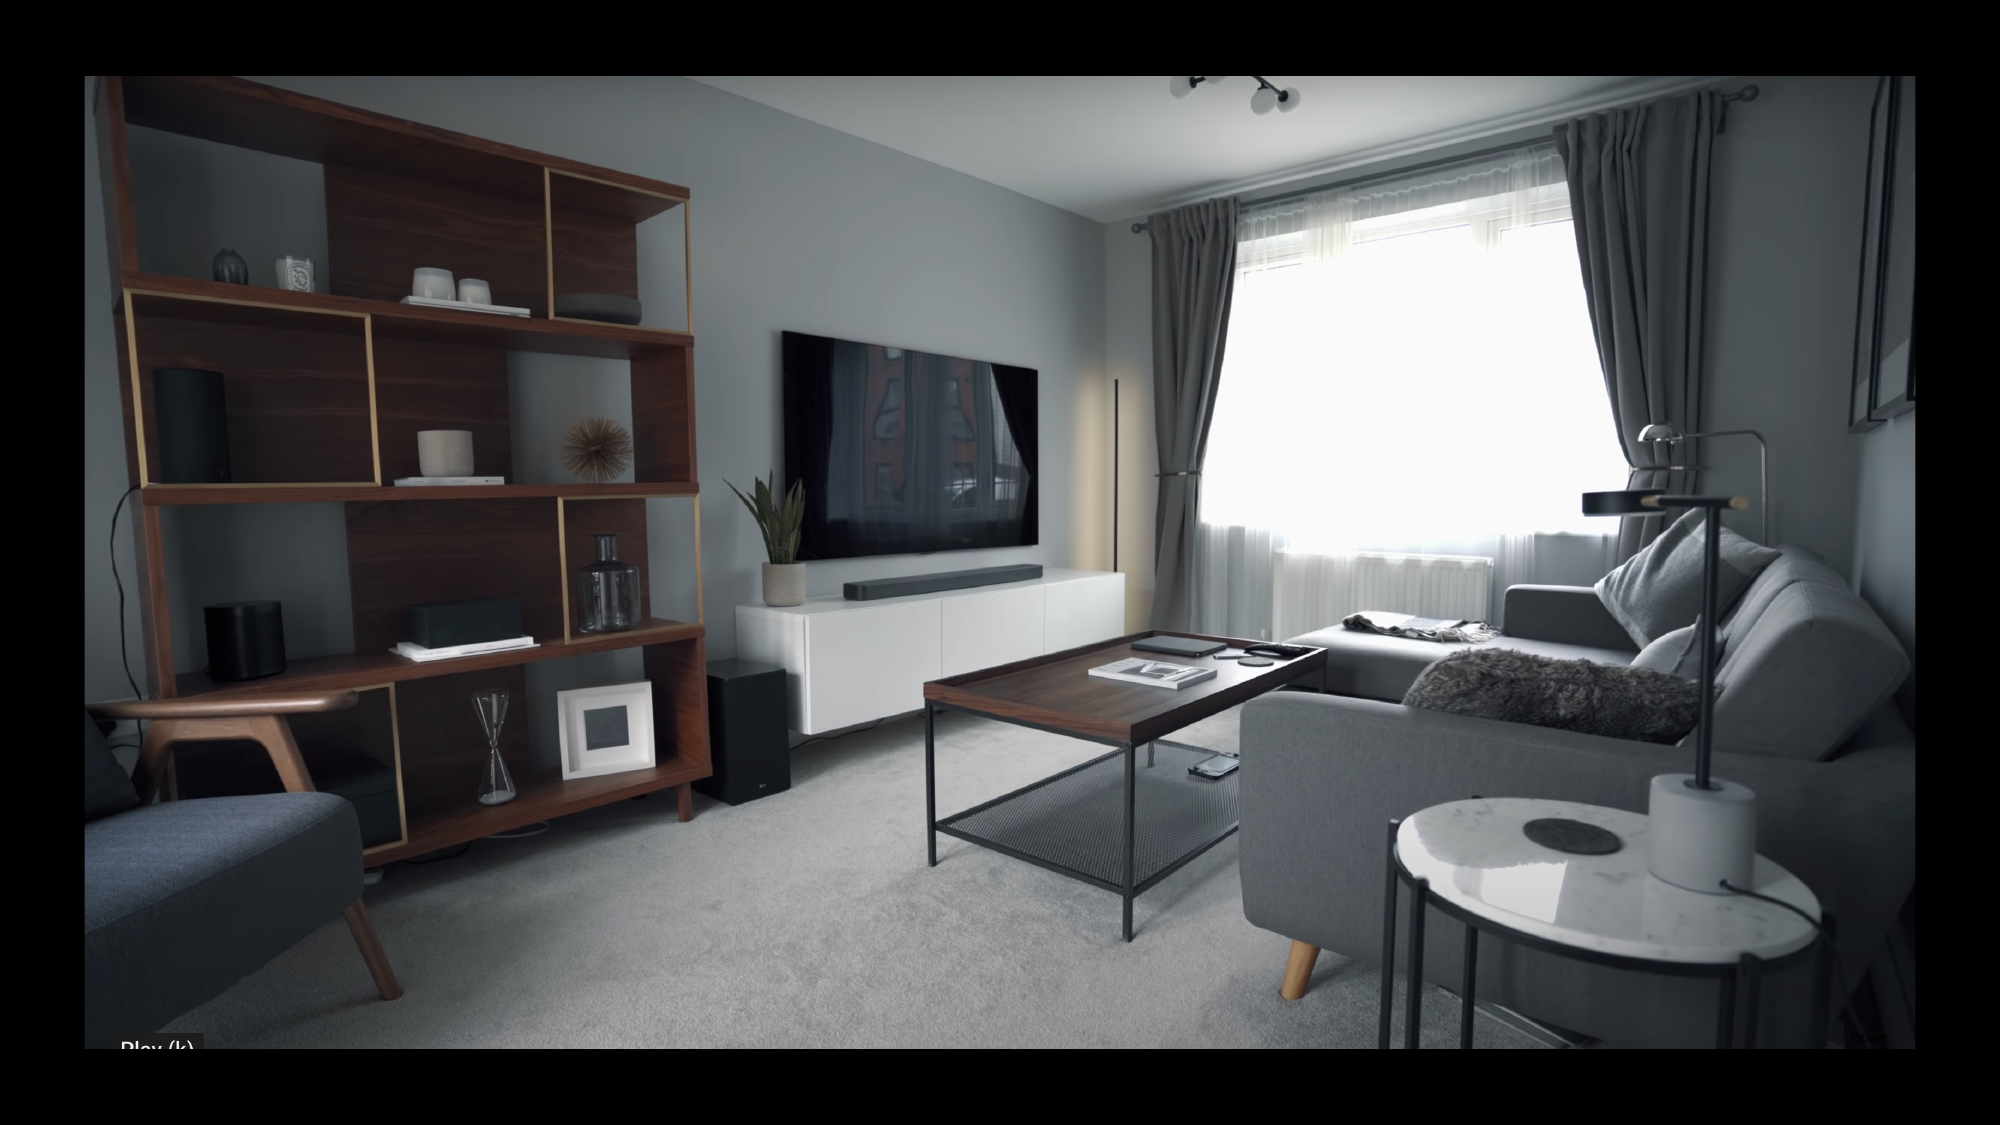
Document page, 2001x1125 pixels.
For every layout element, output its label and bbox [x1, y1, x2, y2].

picture [84, 76, 1916, 1049]
